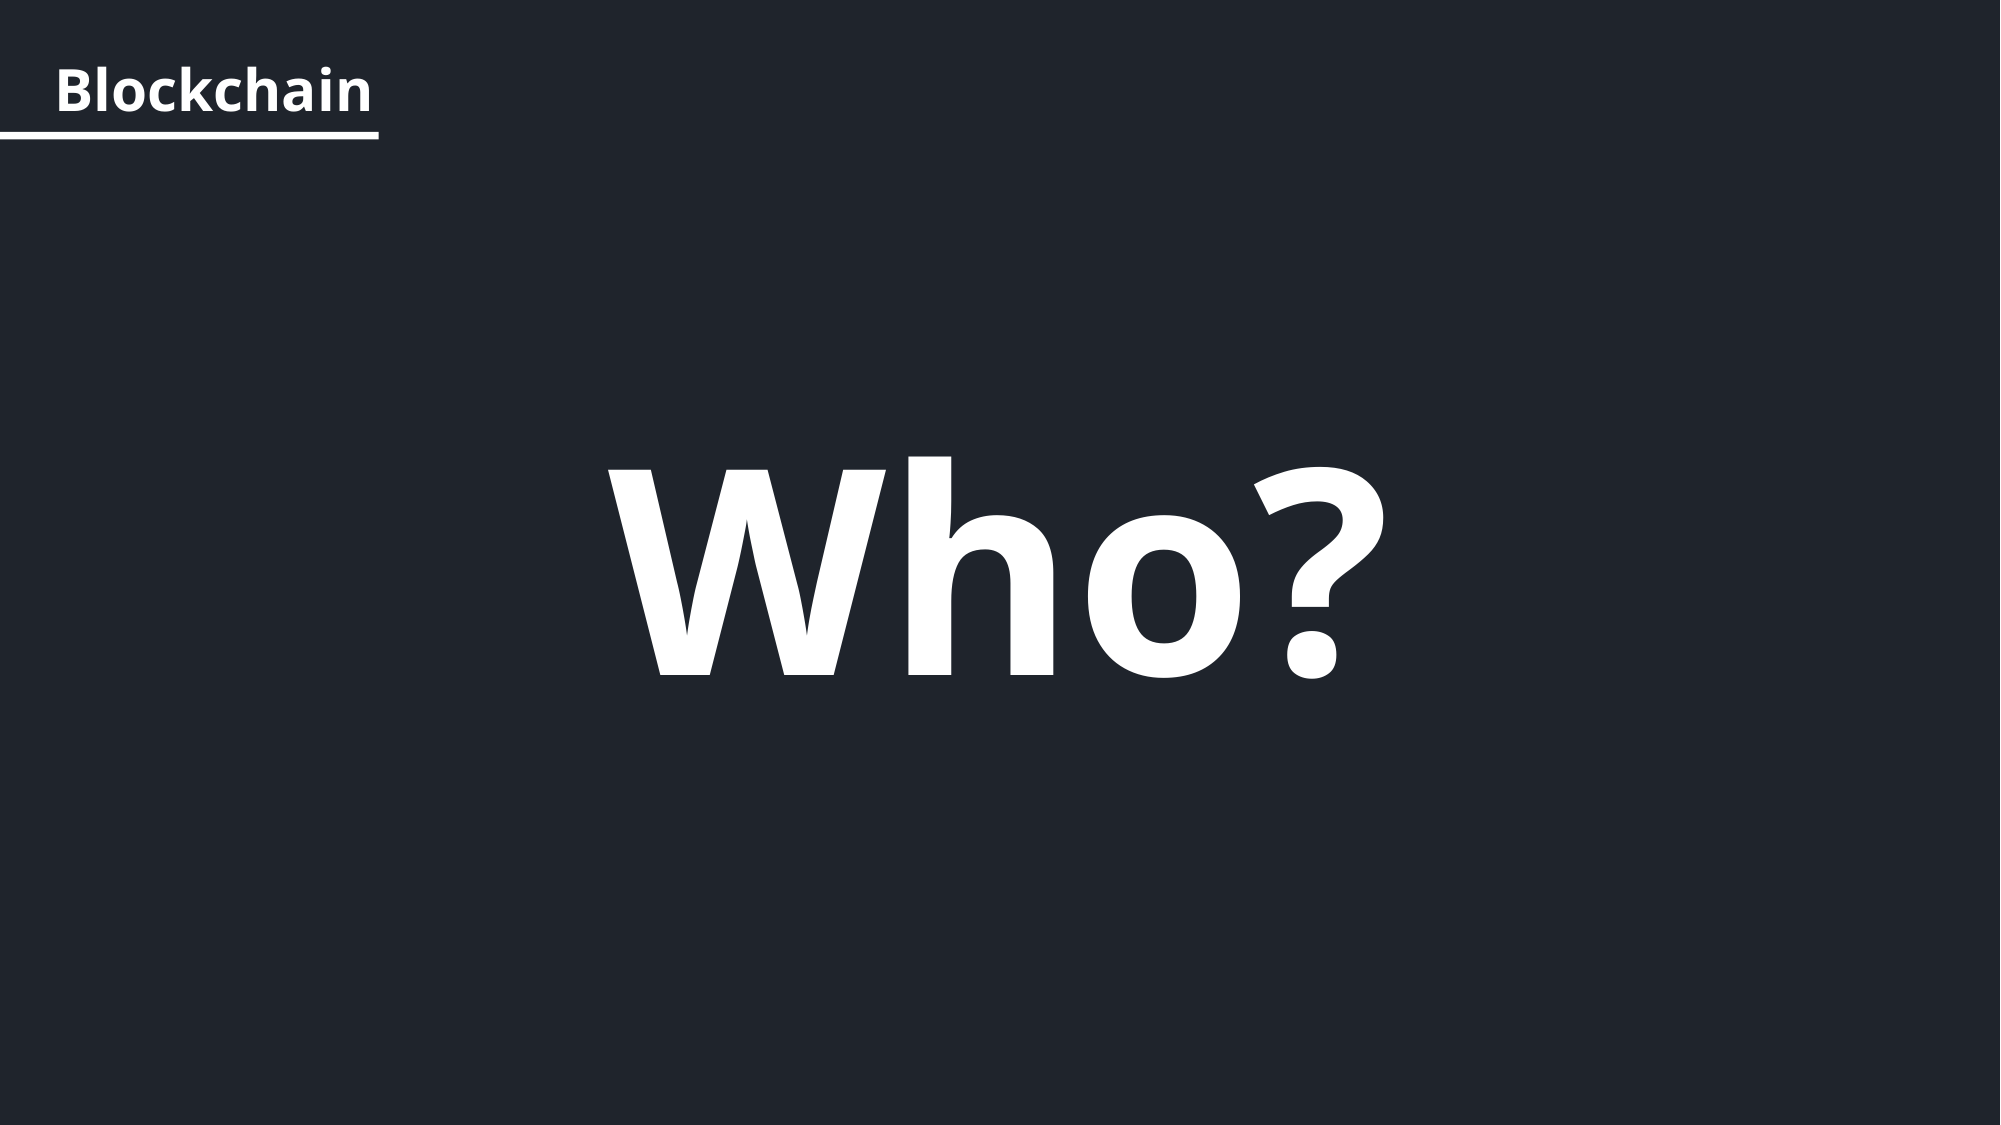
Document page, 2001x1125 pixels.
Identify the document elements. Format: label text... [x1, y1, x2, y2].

text_box Who? [445, 380, 1555, 741]
text_box [0, 131, 380, 140]
text_box Blockchain [40, 45, 389, 131]
